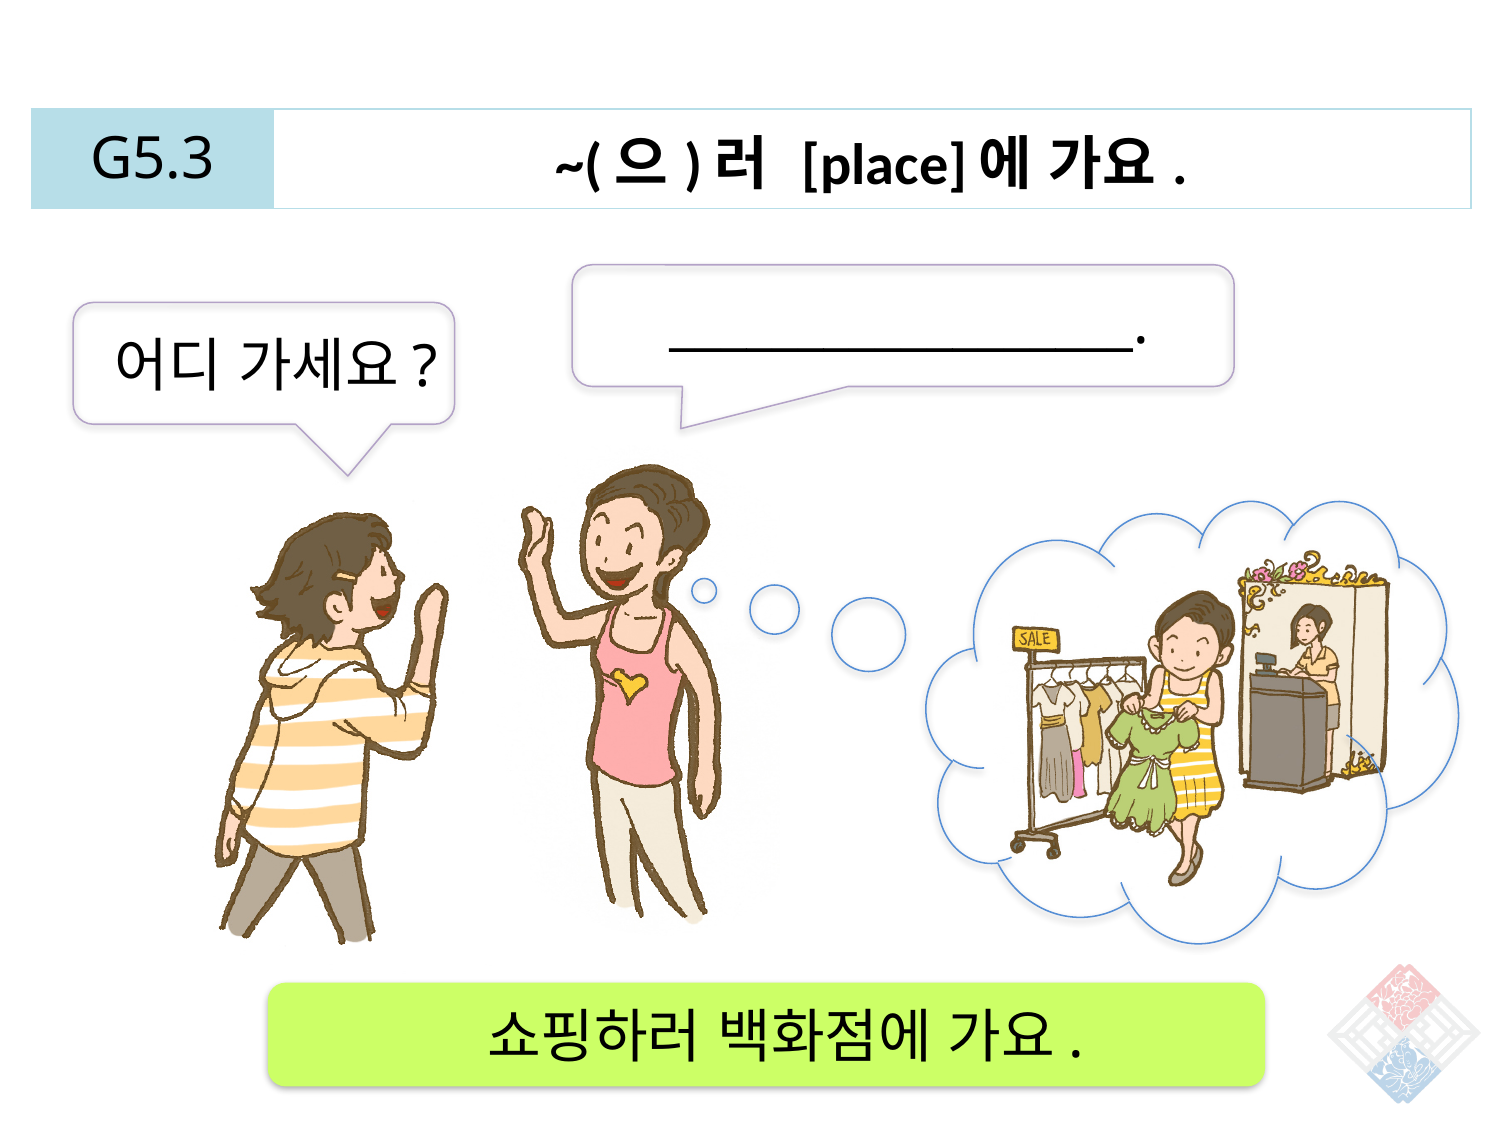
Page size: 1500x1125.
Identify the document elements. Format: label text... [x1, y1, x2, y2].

text_box 쇼핑하러 백화점에 가요. [472, 991, 1100, 1077]
text_box [1043, 910, 1117, 919]
text_box [72, 301, 456, 443]
text_box [1415, 564, 1460, 800]
picture [993, 535, 1412, 901]
text_box __________________. [654, 277, 1164, 363]
text_box [831, 597, 907, 673]
text_box [925, 579, 988, 865]
text_box [267, 982, 1266, 1087]
table_header ~(으)러 [place]에 가요. [274, 110, 1470, 208]
text_box 어디 가세요? [100, 320, 454, 406]
table_header G5.3 [32, 110, 272, 208]
text_box [1133, 910, 1264, 945]
text_box [1110, 500, 1392, 534]
picture [153, 445, 780, 984]
text_box [785, 586, 800, 633]
text_box [571, 263, 1235, 430]
